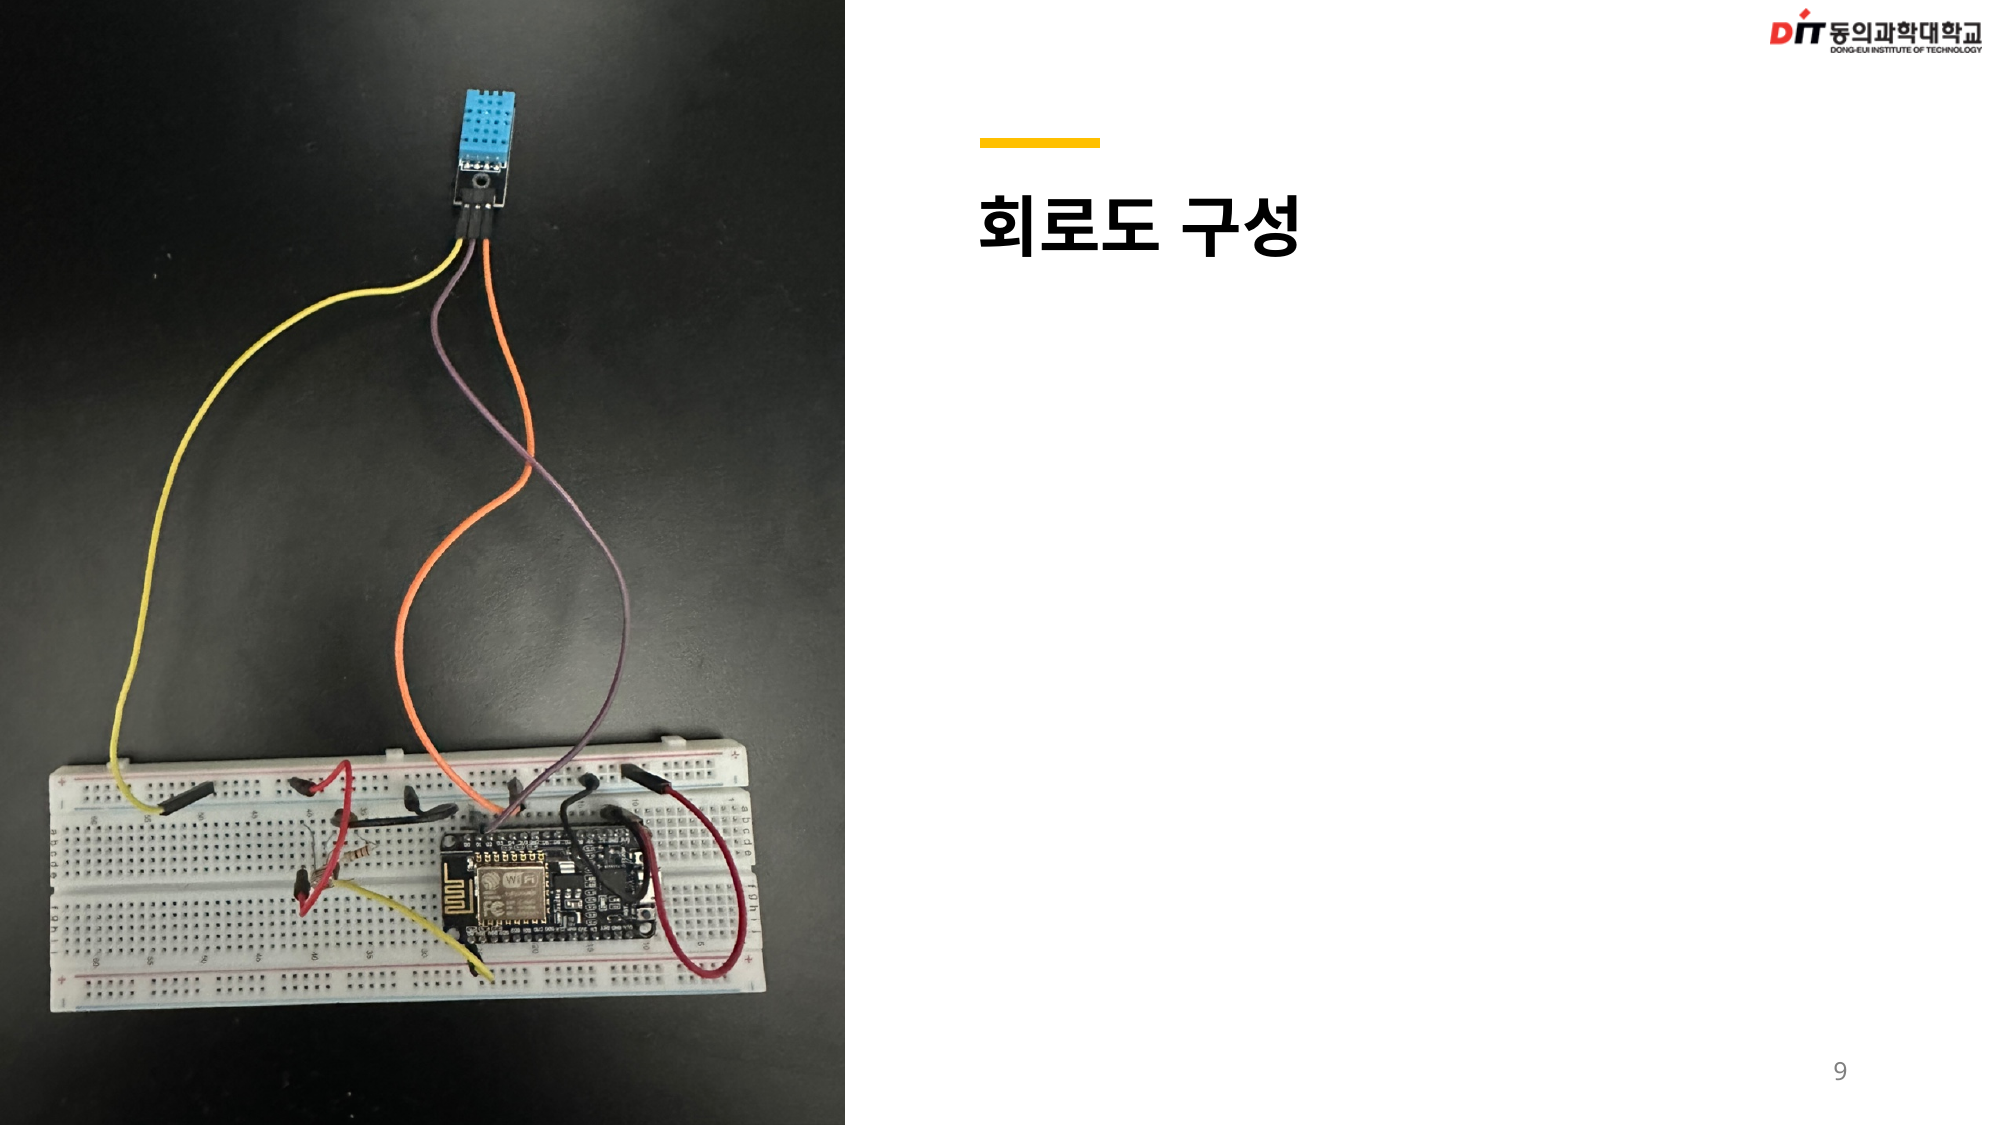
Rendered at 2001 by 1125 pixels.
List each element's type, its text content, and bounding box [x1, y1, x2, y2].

picture [0, 0, 845, 1125]
slide_number 9 [1412, 1042, 1863, 1103]
title 회로도 구성 [962, 186, 1856, 417]
picture [1770, 8, 1982, 53]
